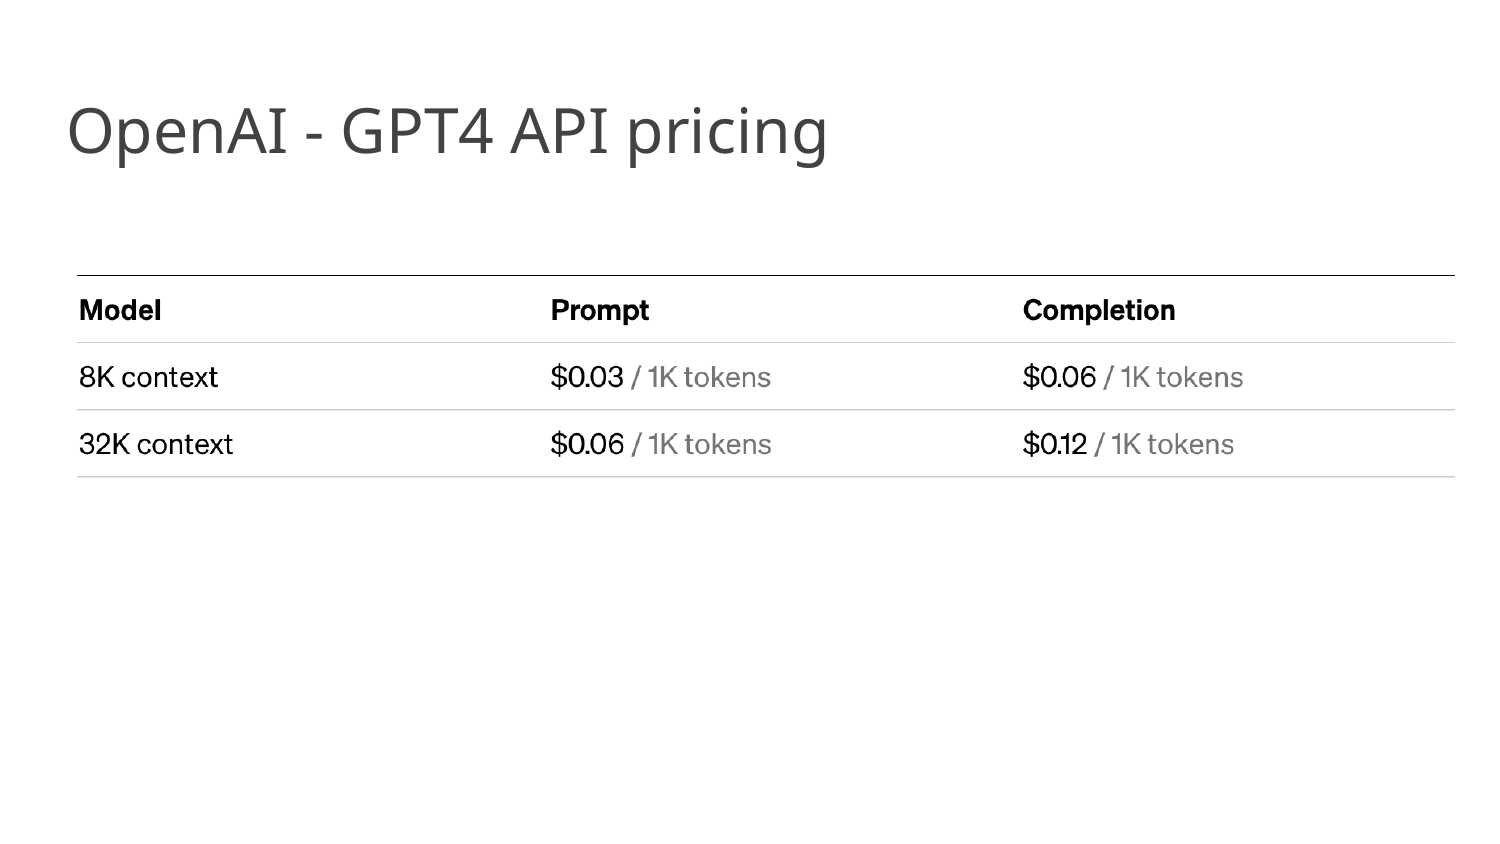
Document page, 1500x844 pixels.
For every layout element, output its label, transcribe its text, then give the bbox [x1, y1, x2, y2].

title OpenAI - GPT4 API pricing [51, 61, 1449, 182]
picture [34, 203, 1486, 554]
